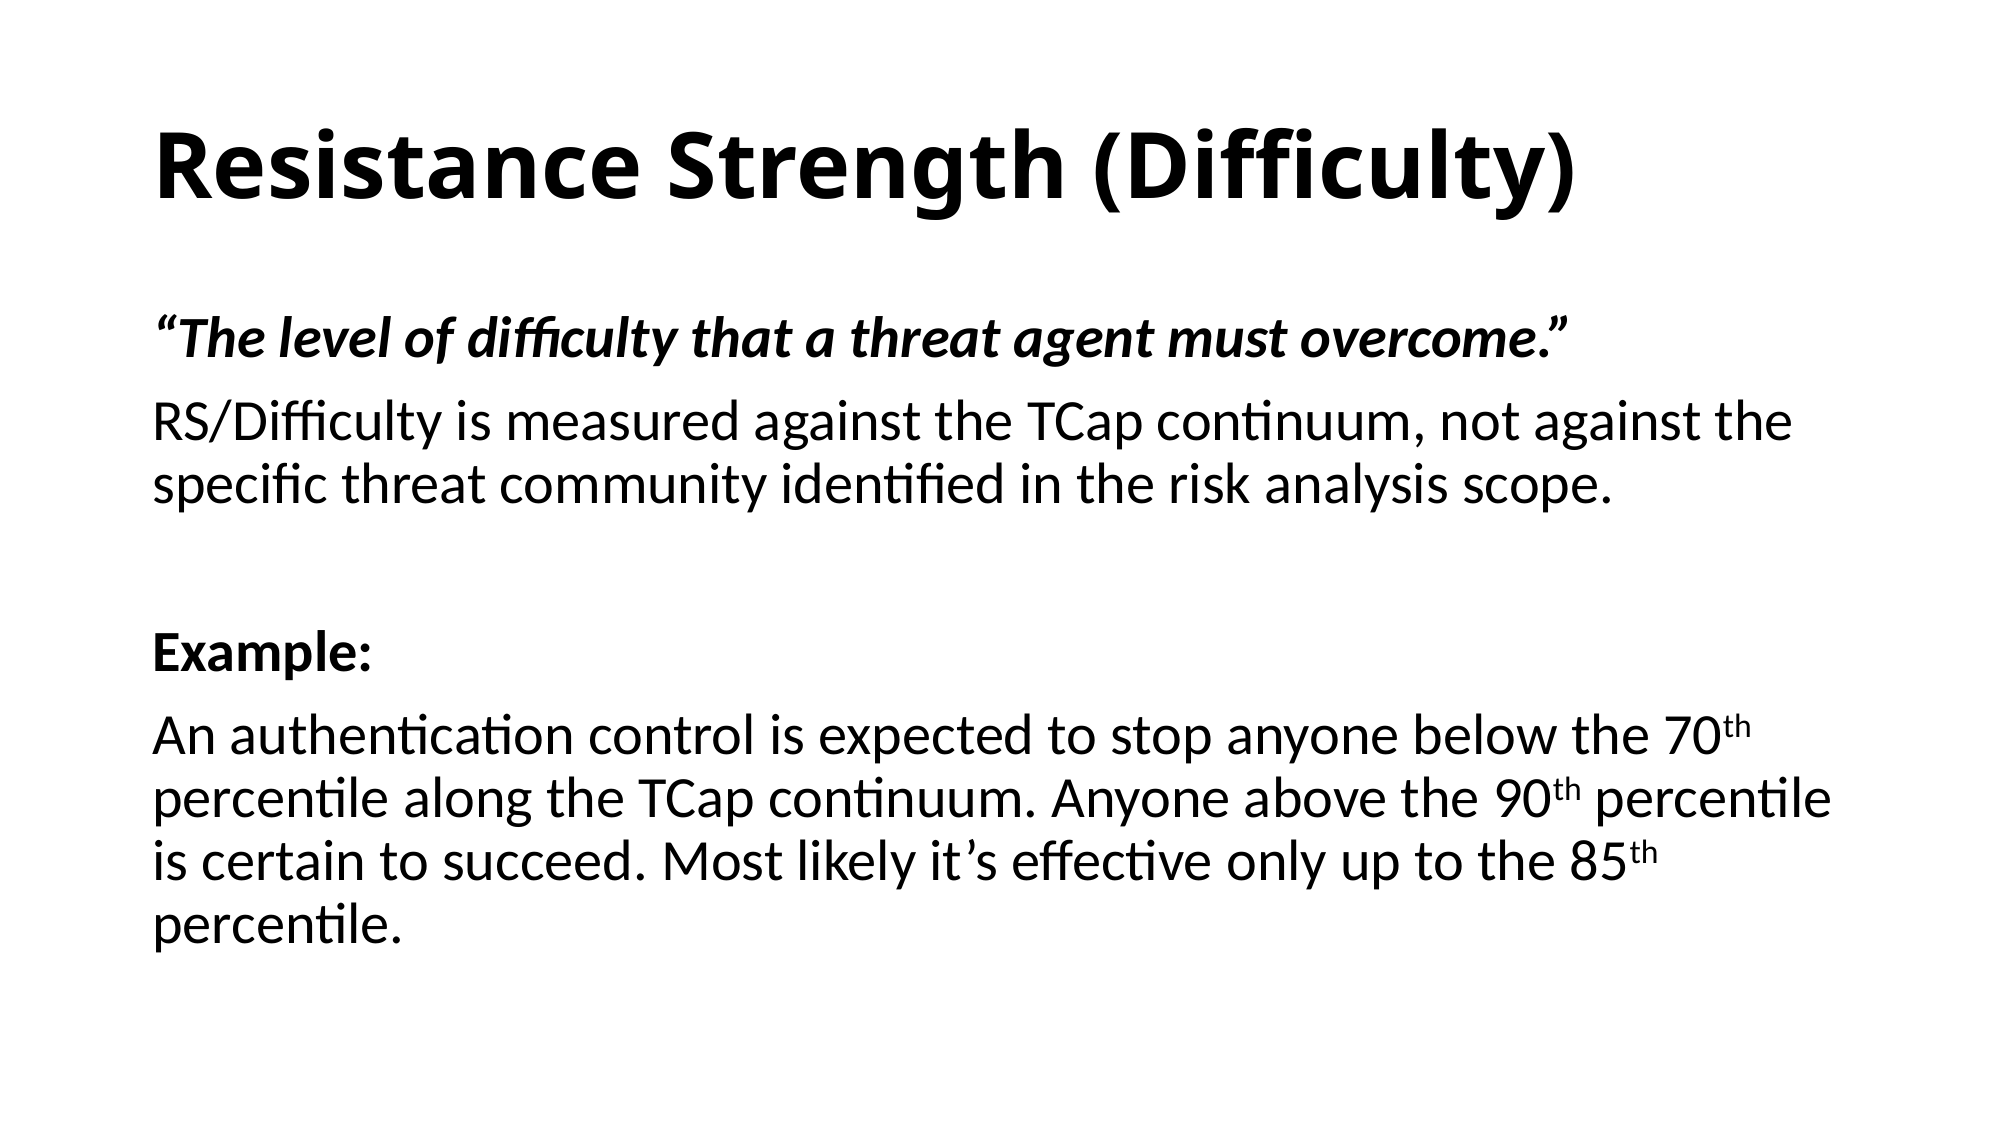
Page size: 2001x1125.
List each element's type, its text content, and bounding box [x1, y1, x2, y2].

list “The level of difficulty that a threat agent must overcome.” RS/Difficulty is measured against the TCap continuum, not against the specific threat community identified in the risk analysis scope. Example: An authentication control is expected to stop anyone below the 70th percentile along the TCap continuum. Anyone above the 90th percentile is certain to succeed. Most likely it’s effective only up to the 85th percentile. [137, 299, 1863, 1014]
title Resistance Strength (Difficulty) [137, 59, 1863, 278]
